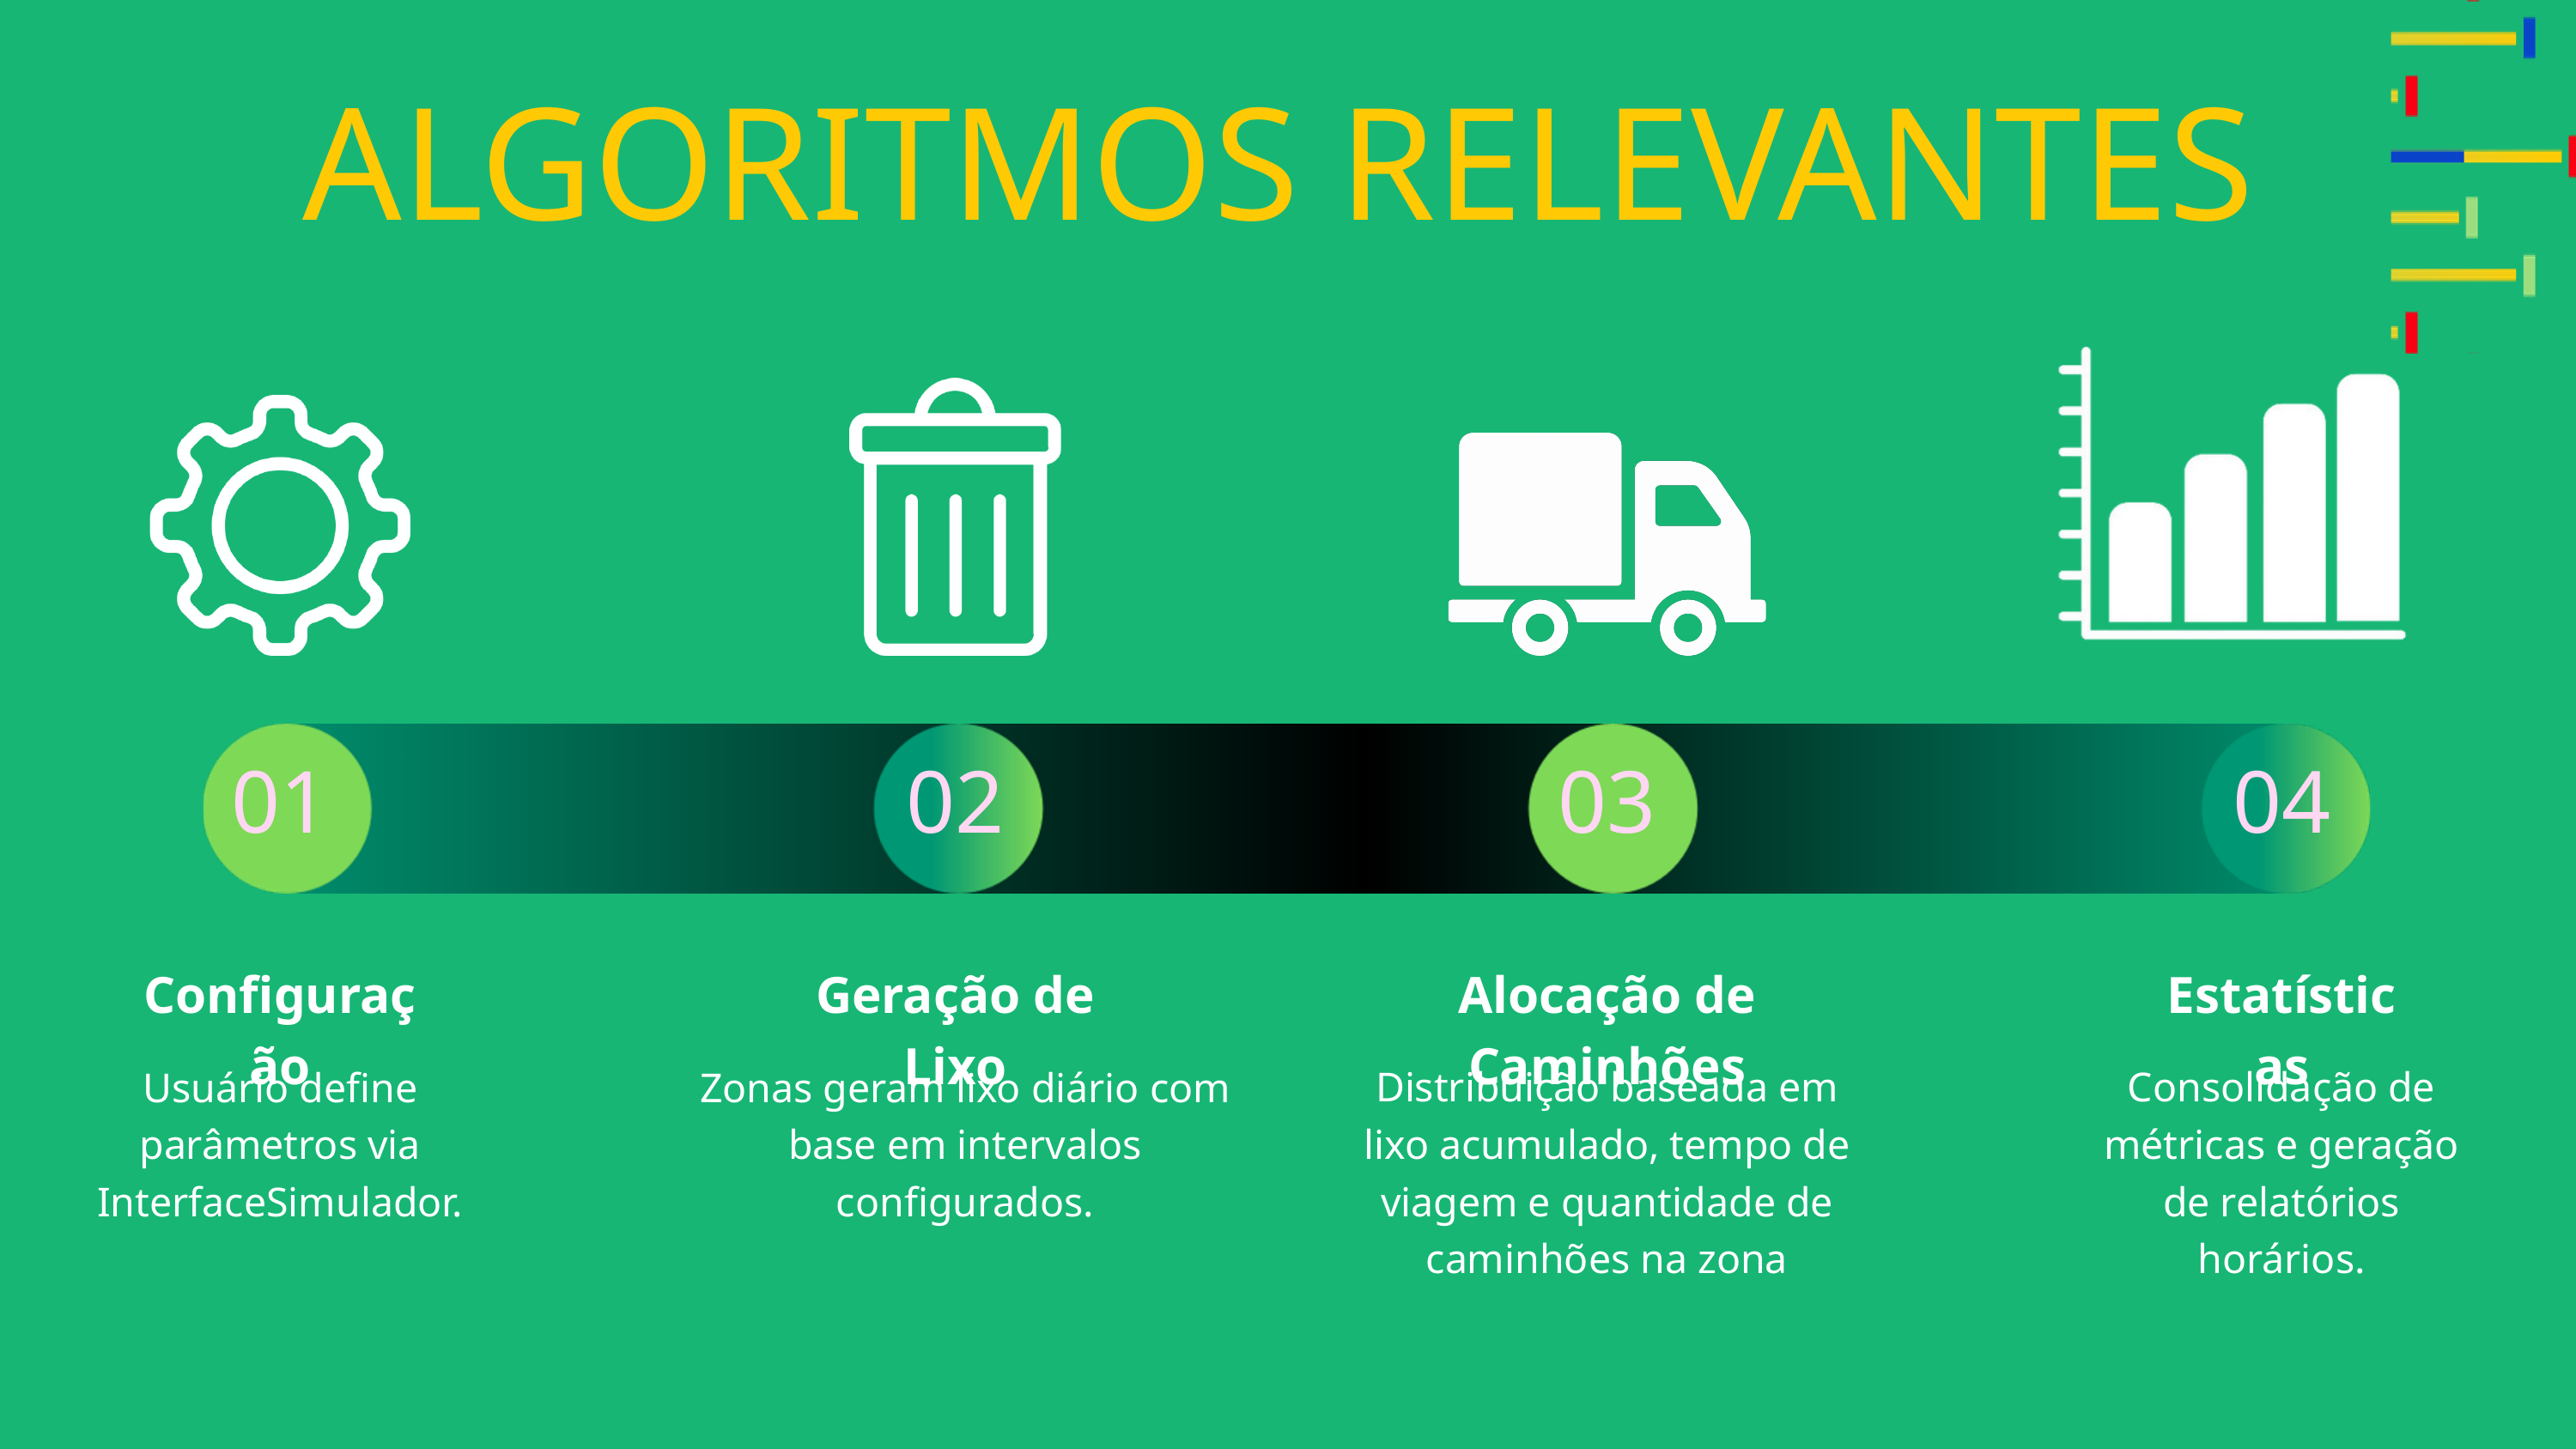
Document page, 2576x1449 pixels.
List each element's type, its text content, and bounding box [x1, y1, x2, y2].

text_box Distribuição baseada em lixo acumulado, tempo de viagem e quantidade de caminhões na zona [1341, 1052, 1873, 1282]
text_box 02 [878, 761, 1032, 851]
text_box [1448, 433, 1766, 657]
text_box Zonas geram lixo diário com base em intervalos configurados. [696, 1052, 1234, 1225]
text_box Geração de Lixo [775, 951, 1135, 1052]
text_box [203, 724, 2371, 894]
text_box Usuário define parâmetros via InterfaceSimulador. [89, 1052, 471, 1225]
text_box [149, 395, 410, 657]
text_box Estatísticas [2155, 951, 2408, 1052]
text_box Consolidação de métricas e geração de relatórios horários. [2076, 1052, 2487, 1282]
text_box Configuração [131, 951, 429, 1052]
text_box 01 [203, 761, 357, 851]
text_box 04 [2204, 761, 2359, 851]
text_box 03 [1530, 761, 1684, 851]
text_box ALGORITMOS RELEVANTES [131, 66, 2391, 252]
text_box [849, 378, 1061, 657]
text_box [2391, 0, 2576, 354]
text_box Alocação de Caminhões [1341, 951, 1873, 1052]
text_box [2054, 346, 2408, 656]
